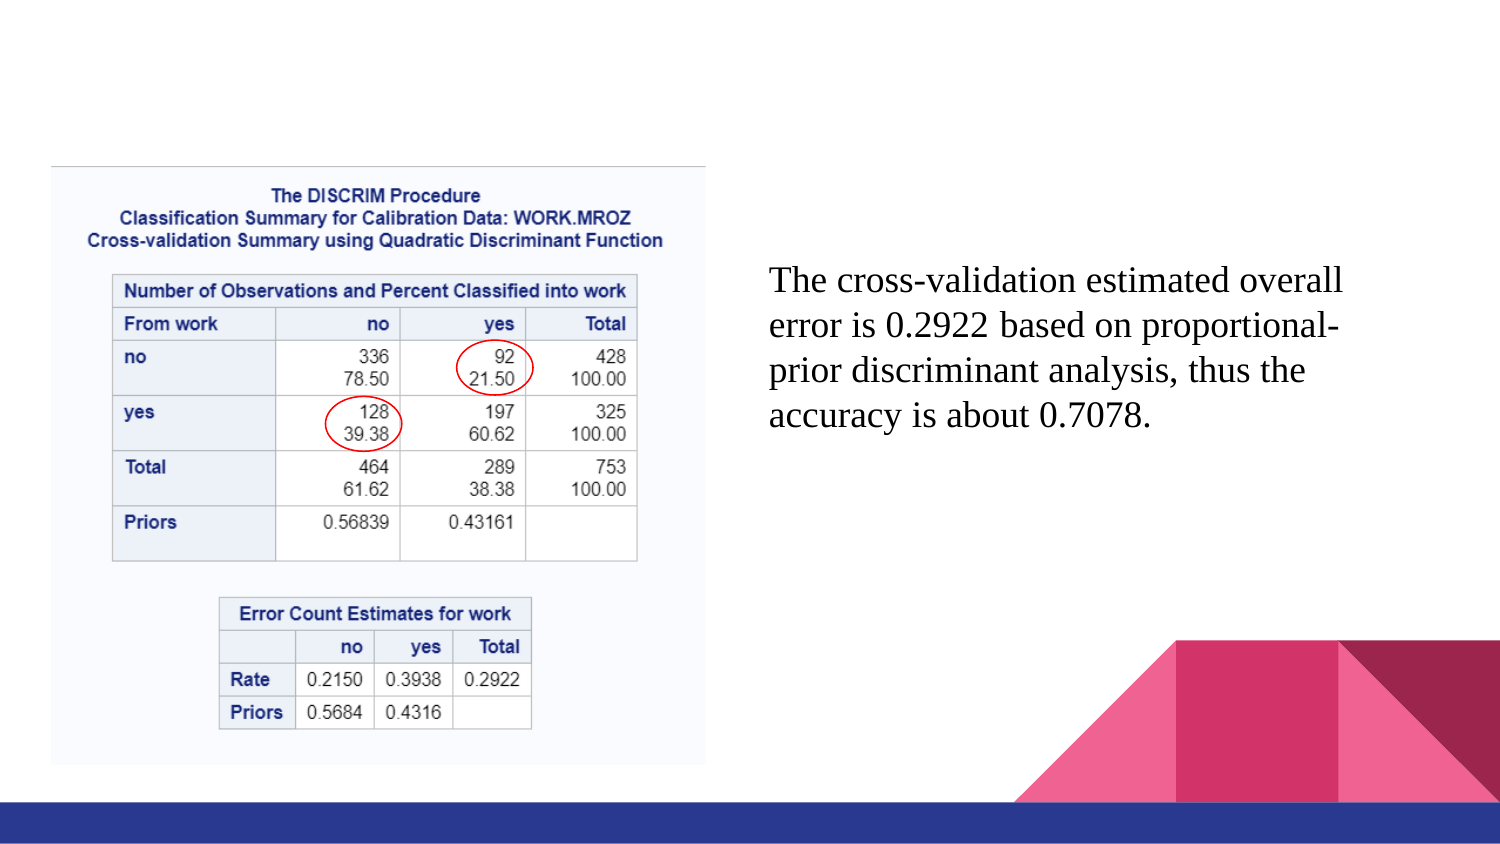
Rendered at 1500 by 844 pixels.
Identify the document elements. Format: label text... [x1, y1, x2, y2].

picture [50, 166, 707, 766]
text_box The cross-validation estimated overall error is 0.2922 based on proportional-prior discriminant analysis, thus the accuracy is about 0.7078. [754, 239, 1392, 617]
